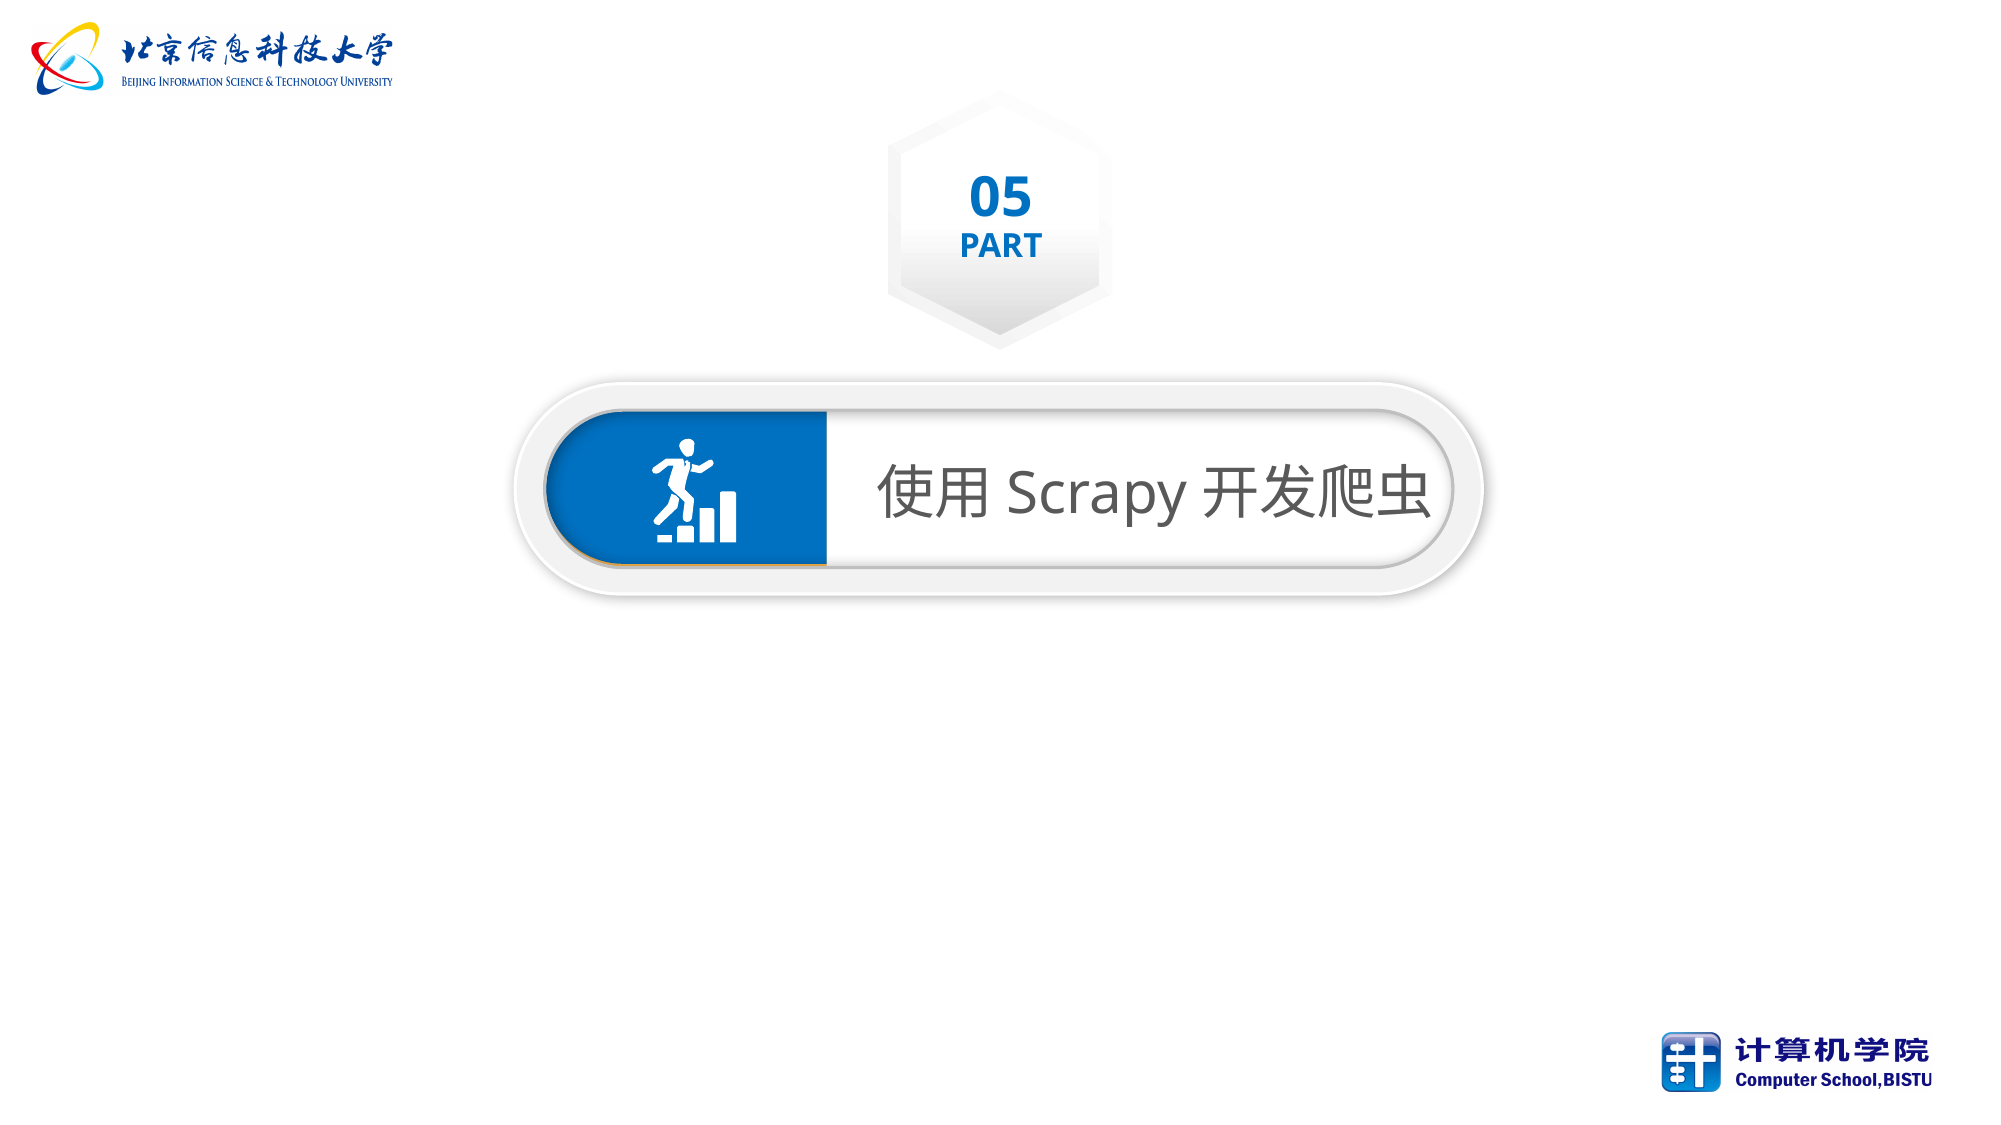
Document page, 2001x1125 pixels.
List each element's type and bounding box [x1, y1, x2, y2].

text_box [515, 383, 1483, 595]
text_box [887, 89, 1112, 350]
